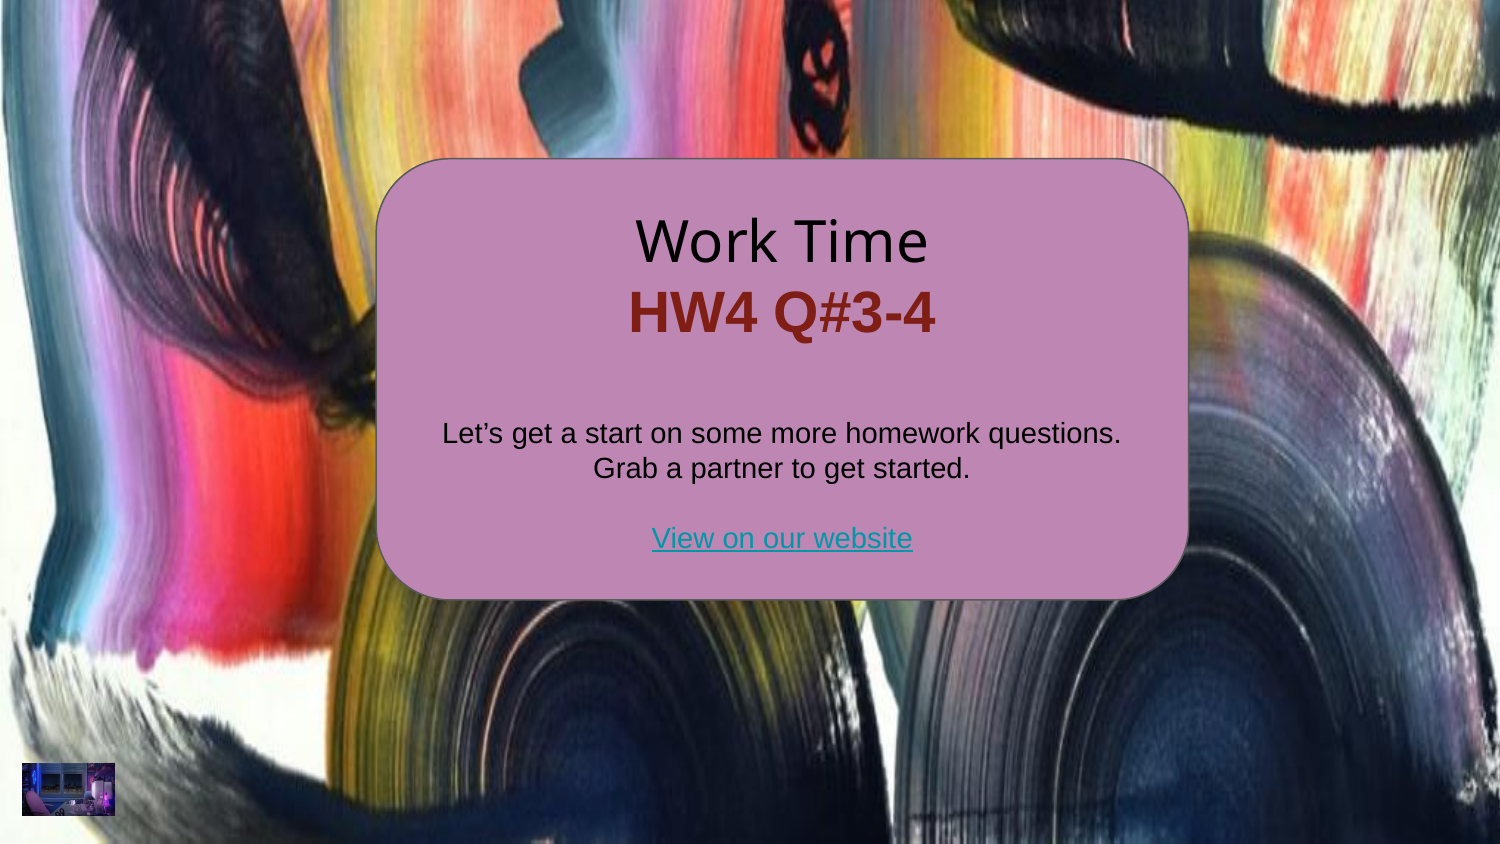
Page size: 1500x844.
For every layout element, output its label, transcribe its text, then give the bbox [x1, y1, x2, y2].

text_box Work Time HW4 Q#3-4 Let’s get a start on some more homework questions. Grab a partner to get started. View on our website [376, 158, 1189, 600]
picture [0, 0, 1500, 844]
